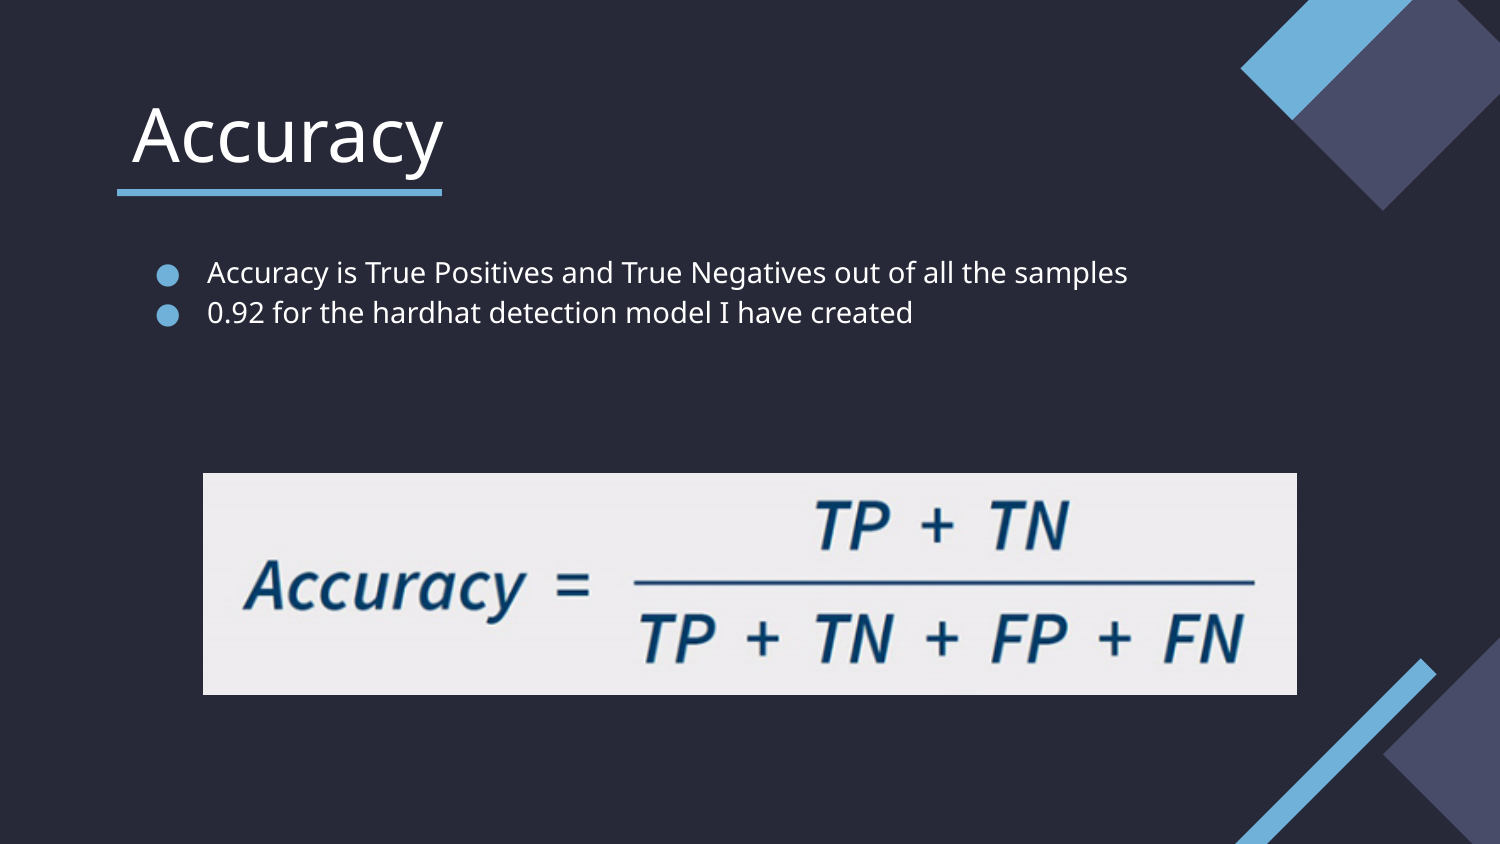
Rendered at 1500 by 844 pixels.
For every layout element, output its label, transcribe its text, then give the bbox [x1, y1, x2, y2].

title Accuracy [116, 88, 1383, 177]
subtitle Accuracy is True Positives and True Negatives out of all the samples 0.92 for the hardhat detection model I have created [116, 234, 1383, 624]
picture [203, 473, 1297, 695]
